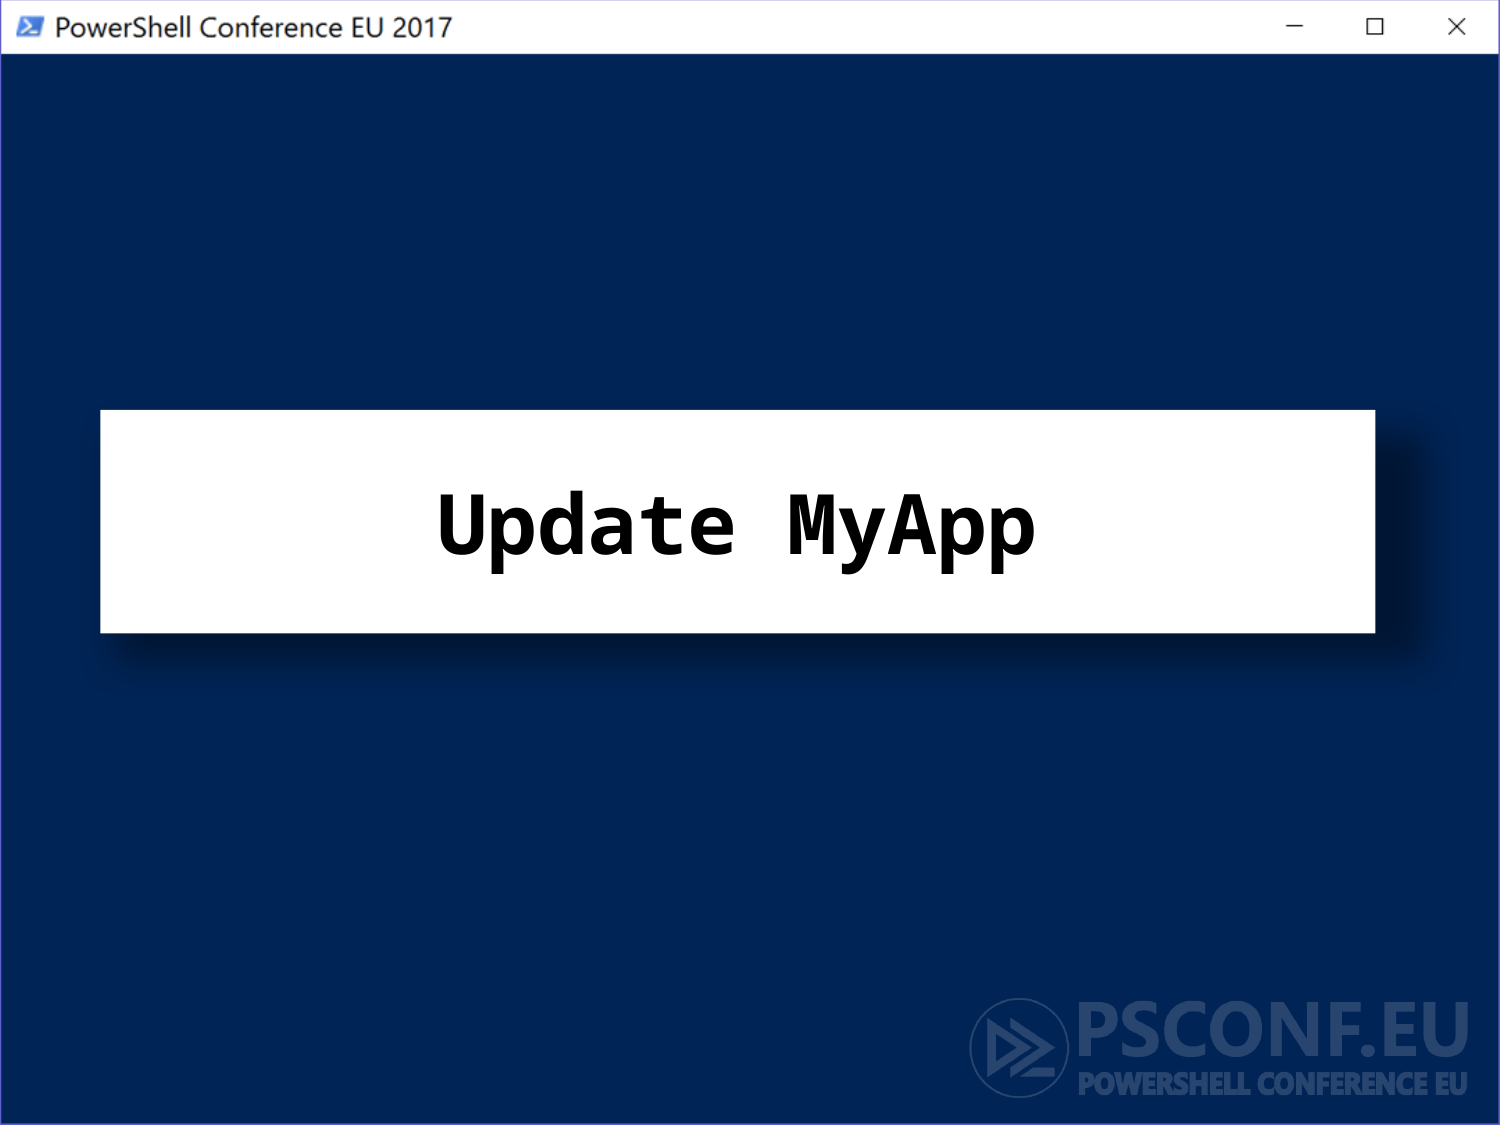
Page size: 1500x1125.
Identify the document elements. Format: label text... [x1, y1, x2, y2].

picture [0, 0, 1500, 1125]
title Update MyApp [94, 404, 1382, 640]
